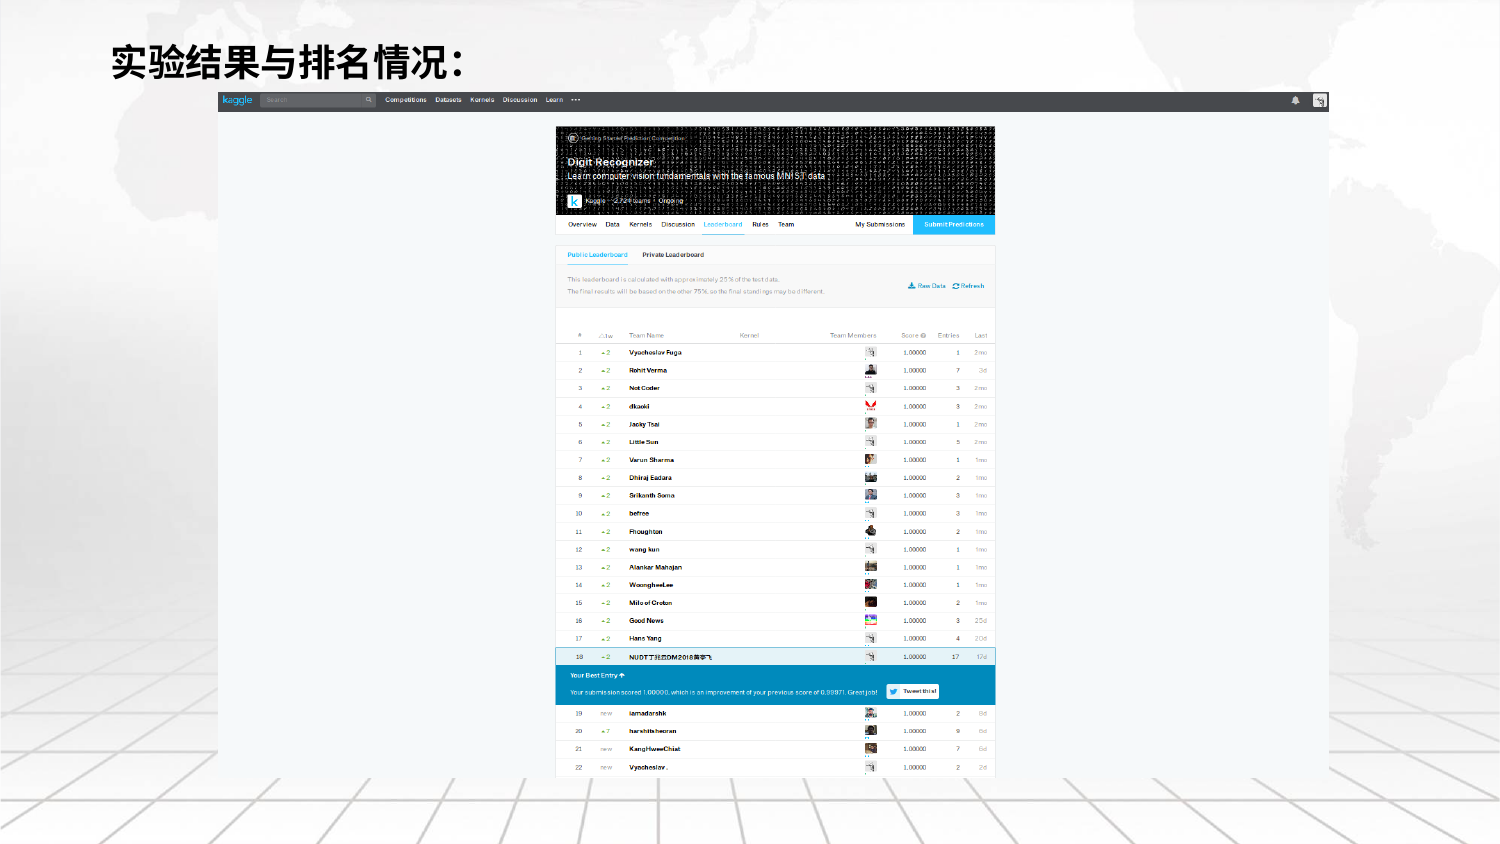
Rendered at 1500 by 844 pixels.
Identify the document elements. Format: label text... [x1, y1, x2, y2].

picture [0, 0, 1500, 844]
text_box 实验结果与排名情况： [95, 32, 501, 92]
